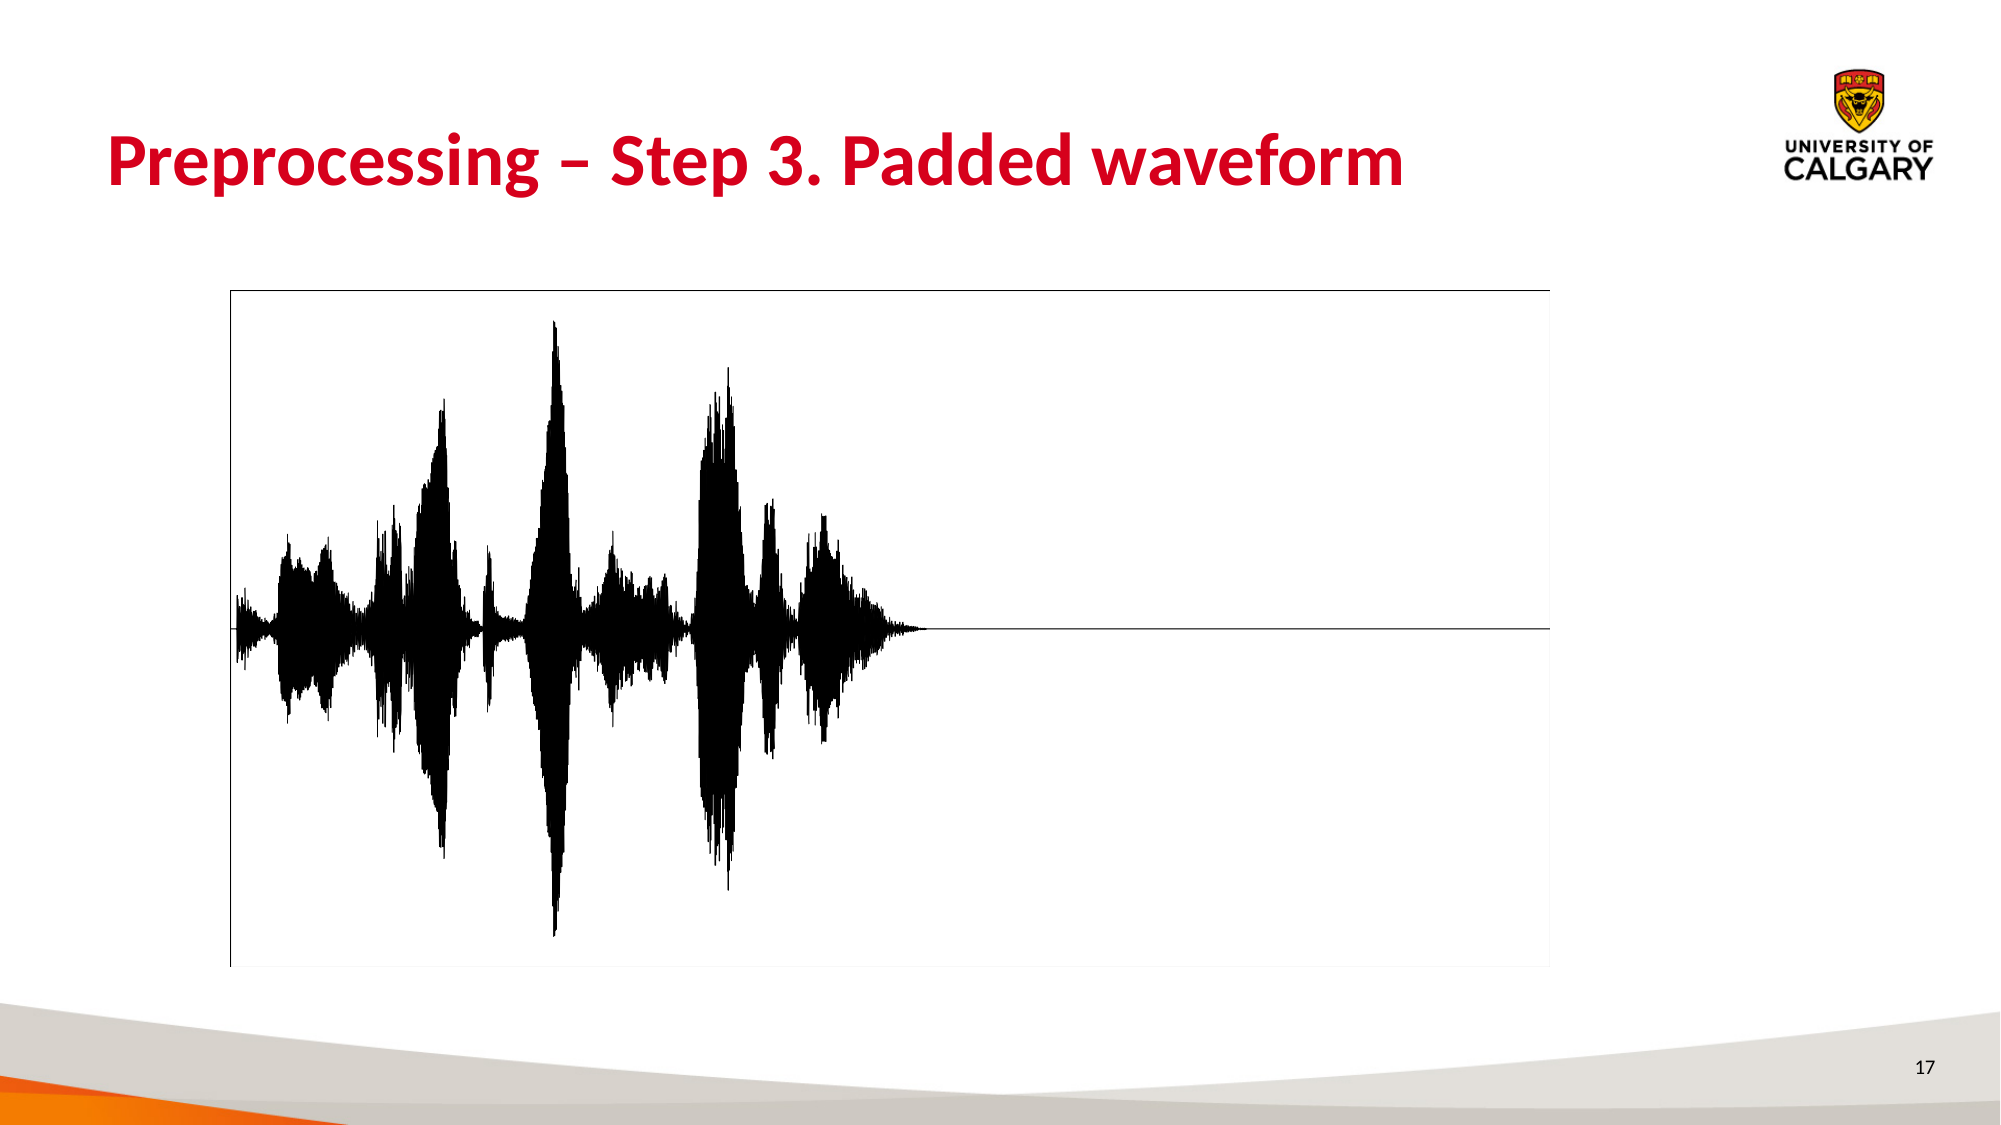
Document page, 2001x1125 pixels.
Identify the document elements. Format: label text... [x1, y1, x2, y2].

title Preprocessing – Step 3. Padded waveform [92, 76, 1688, 246]
picture [0, 0, 2001, 1125]
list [230, 290, 1550, 967]
slide_number 17 [1500, 1046, 1951, 1107]
